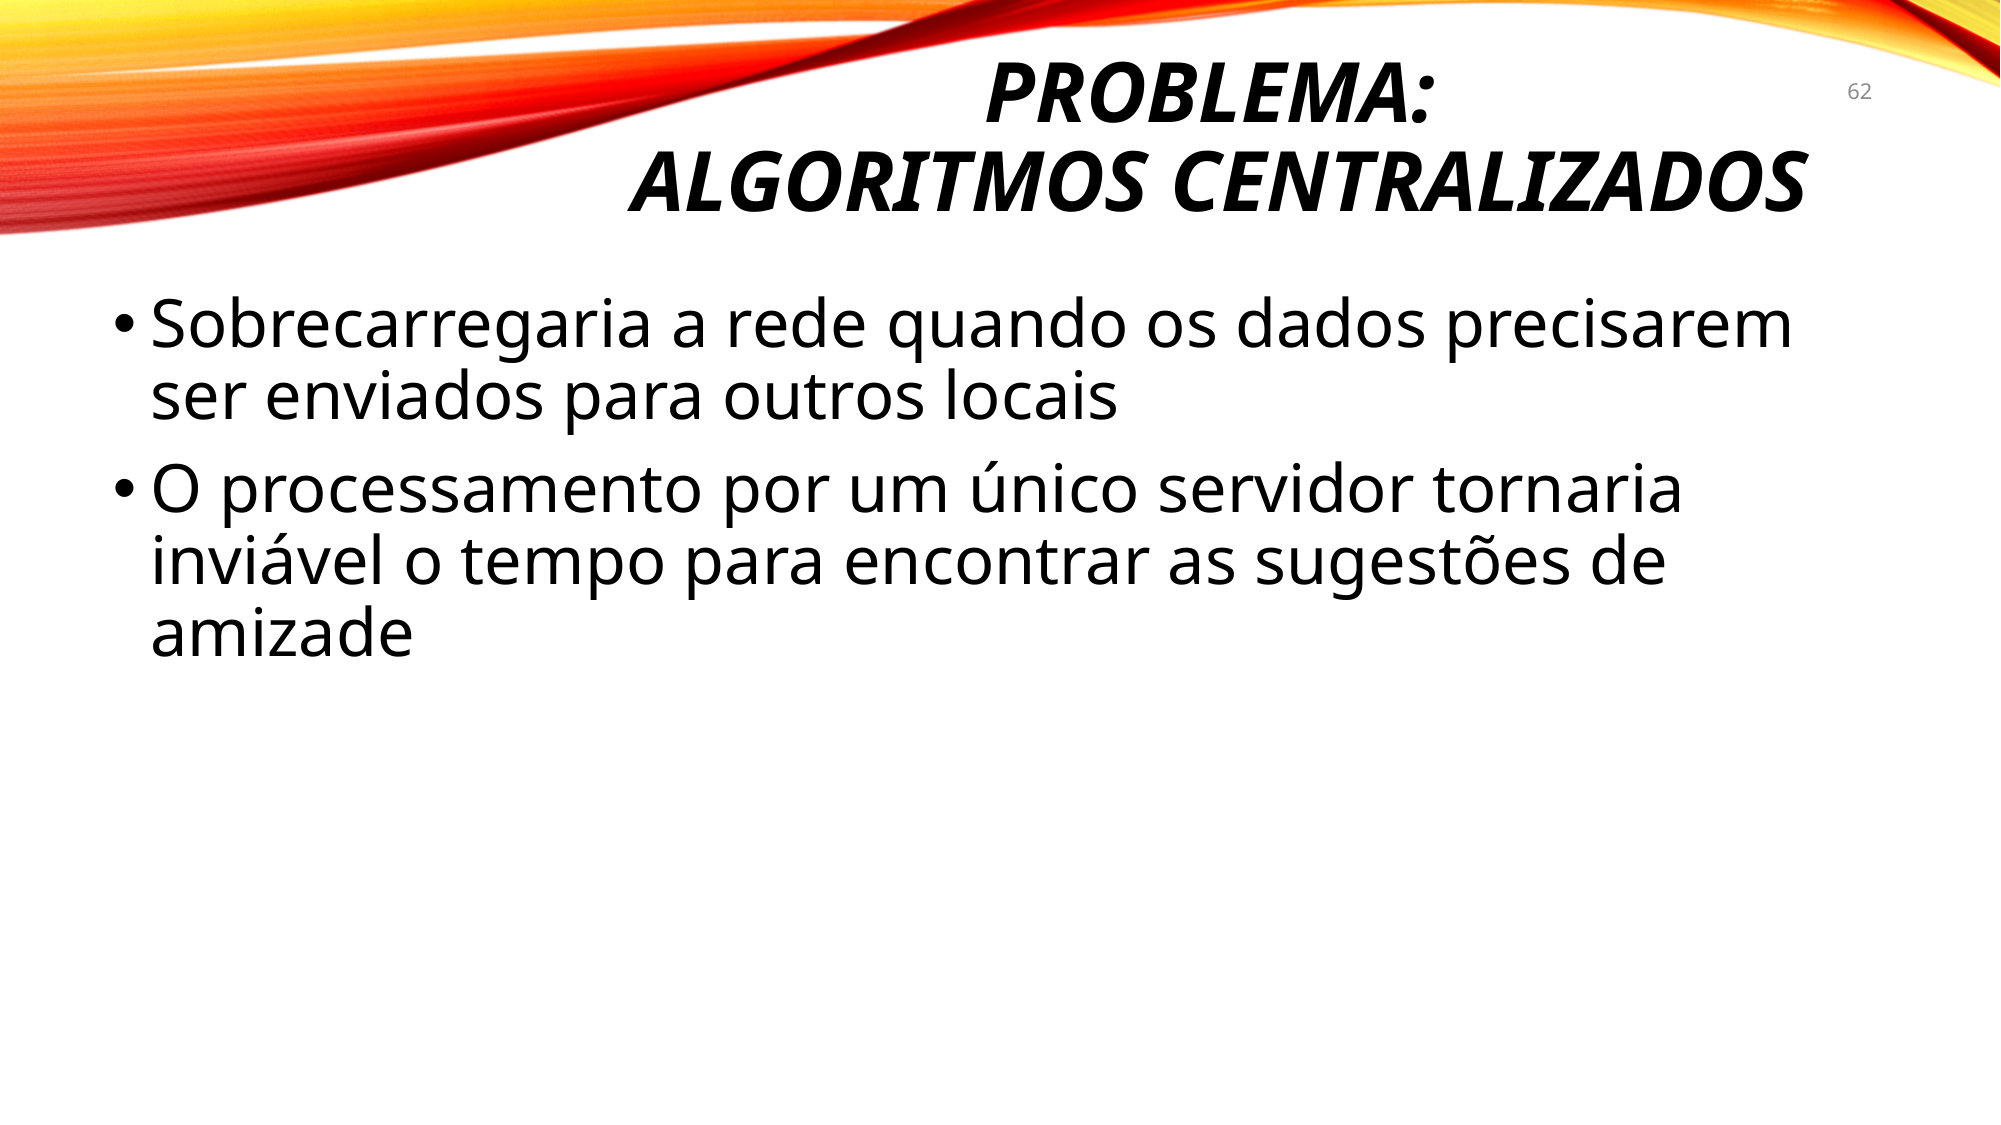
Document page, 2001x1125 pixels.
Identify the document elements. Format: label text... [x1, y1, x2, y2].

list Sobrecarregaria a rede quando os dados precisarem ser enviados para outros locais O processamento por um único servidor tornaria inviável o tempo para encontrar as sugestões de amizade [97, 282, 1888, 1003]
slide_number 62 [1437, 62, 1888, 123]
picture [0, 0, 2000, 237]
title Problema: algoritmos centralizados [439, 16, 2000, 264]
